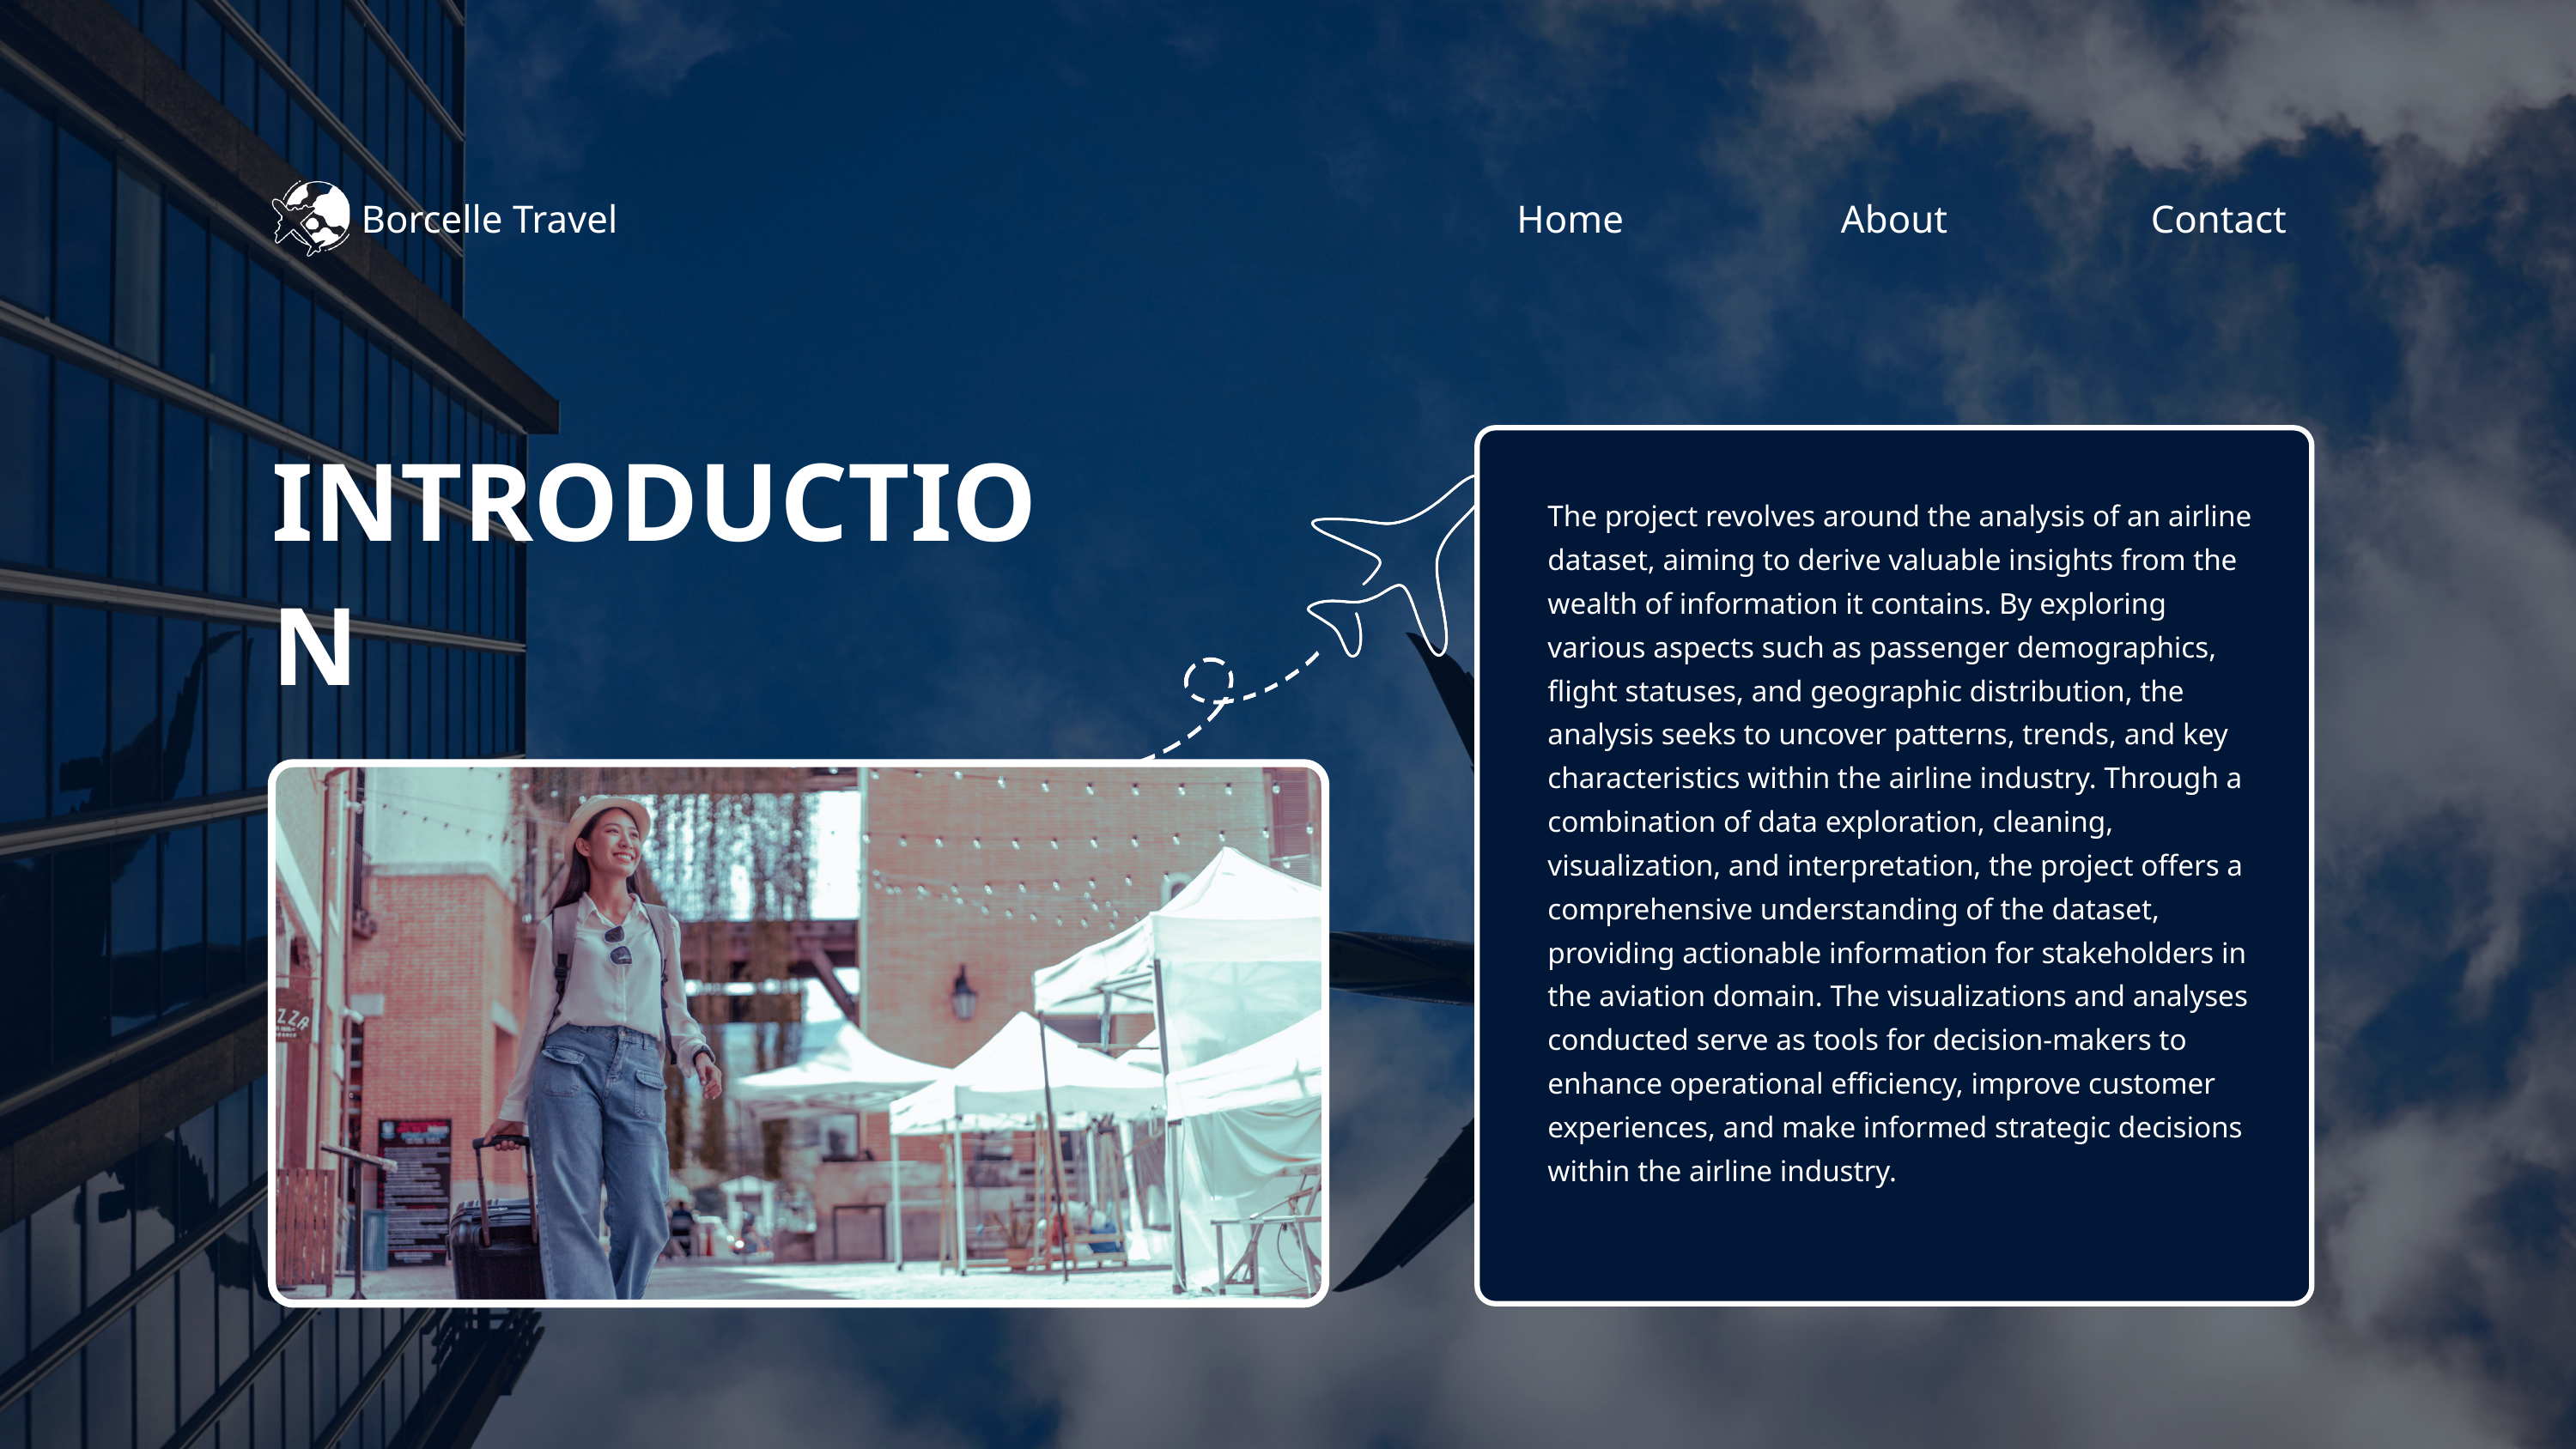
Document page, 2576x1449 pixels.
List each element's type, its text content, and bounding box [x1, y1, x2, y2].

text_box About [1772, 187, 2016, 241]
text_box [1477, 427, 2312, 1304]
text_box Home [1449, 187, 1692, 241]
text_box Contact [2097, 187, 2340, 241]
text_box [1140, 474, 1472, 764]
text_box Borcelle Travel [361, 187, 720, 241]
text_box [271, 762, 1326, 1304]
text_box [0, 0, 2576, 1449]
text_box [271, 180, 350, 257]
text_box INTRODUCTION [271, 417, 1091, 707]
